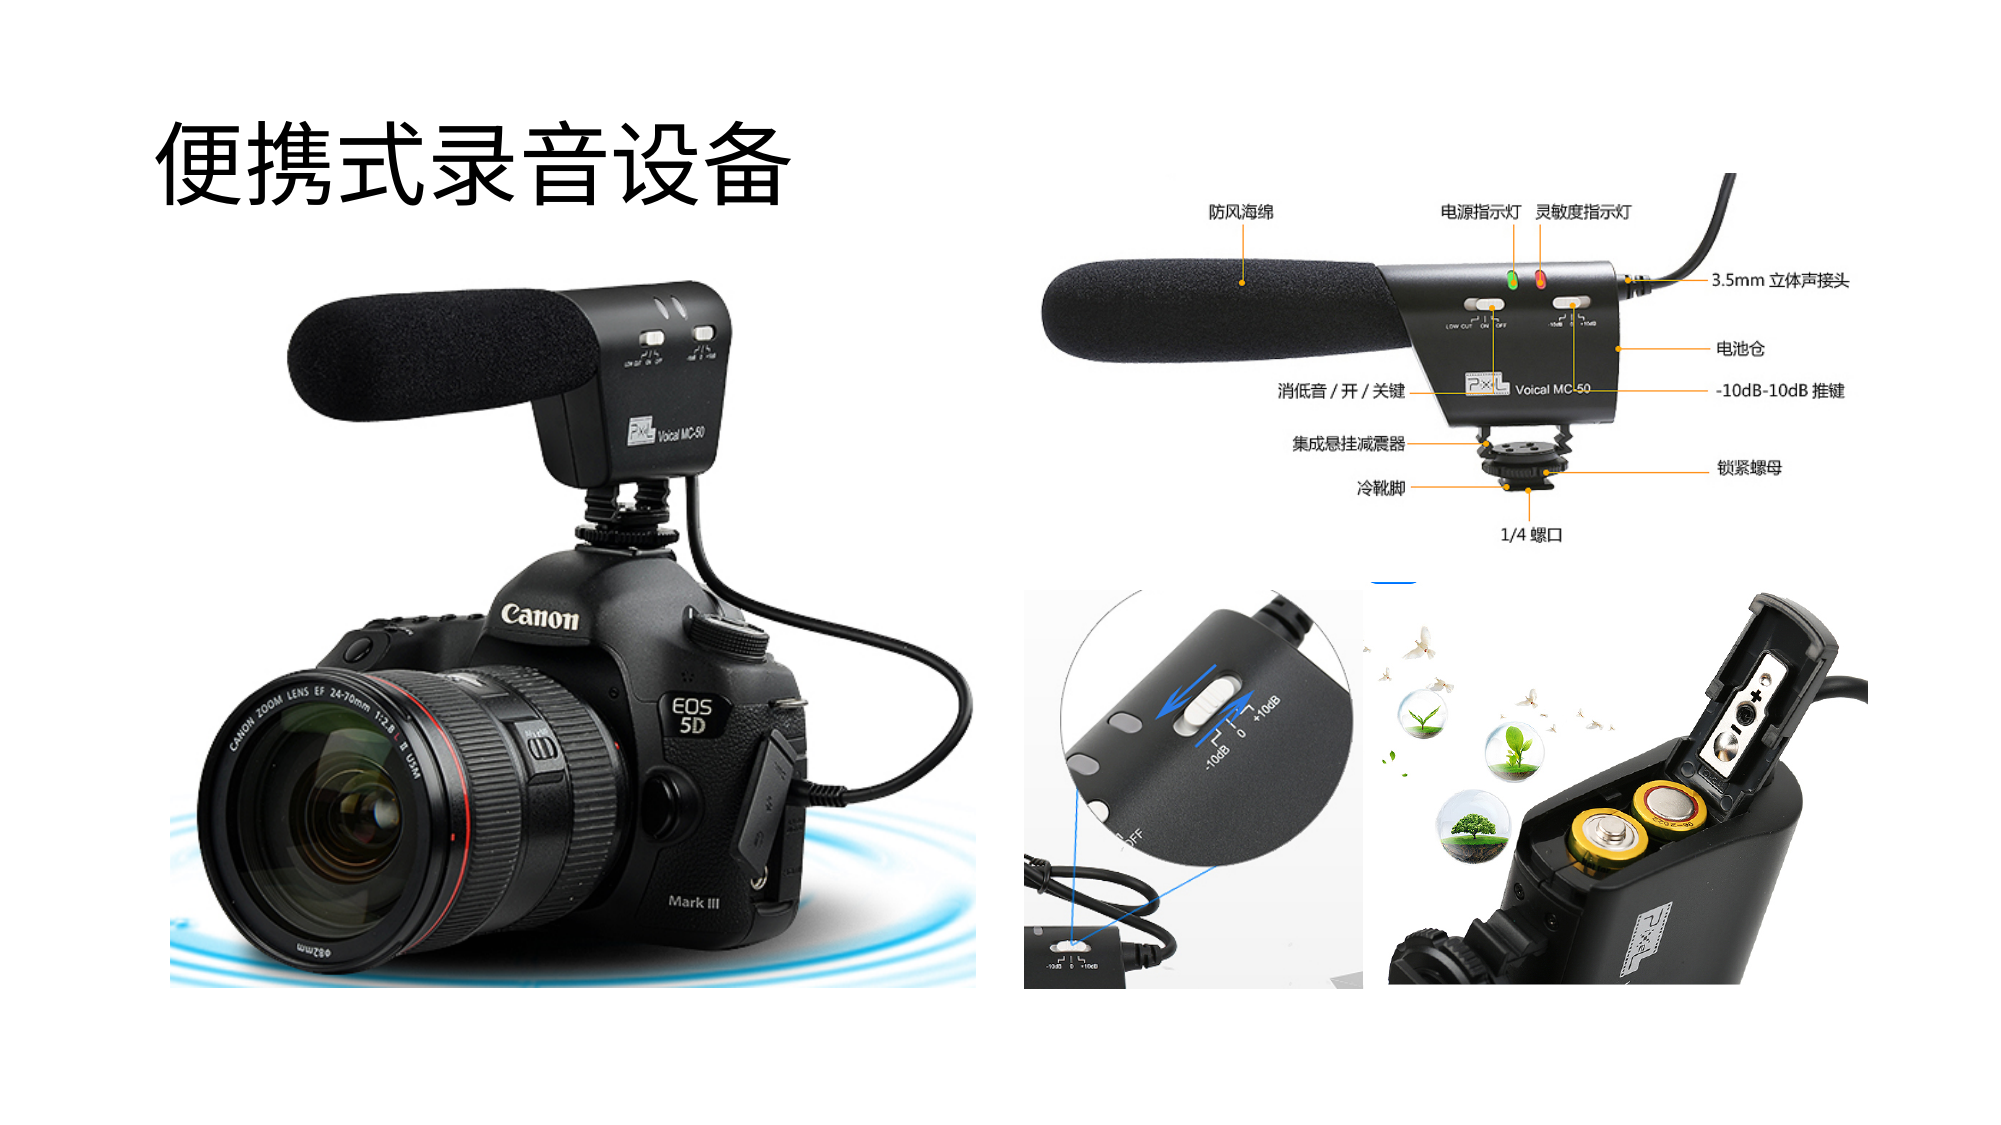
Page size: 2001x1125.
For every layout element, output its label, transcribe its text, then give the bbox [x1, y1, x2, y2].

title 便携式录音设备 [137, 59, 1863, 278]
picture [1037, 173, 1868, 555]
picture [170, 252, 976, 989]
picture [1024, 582, 1868, 989]
